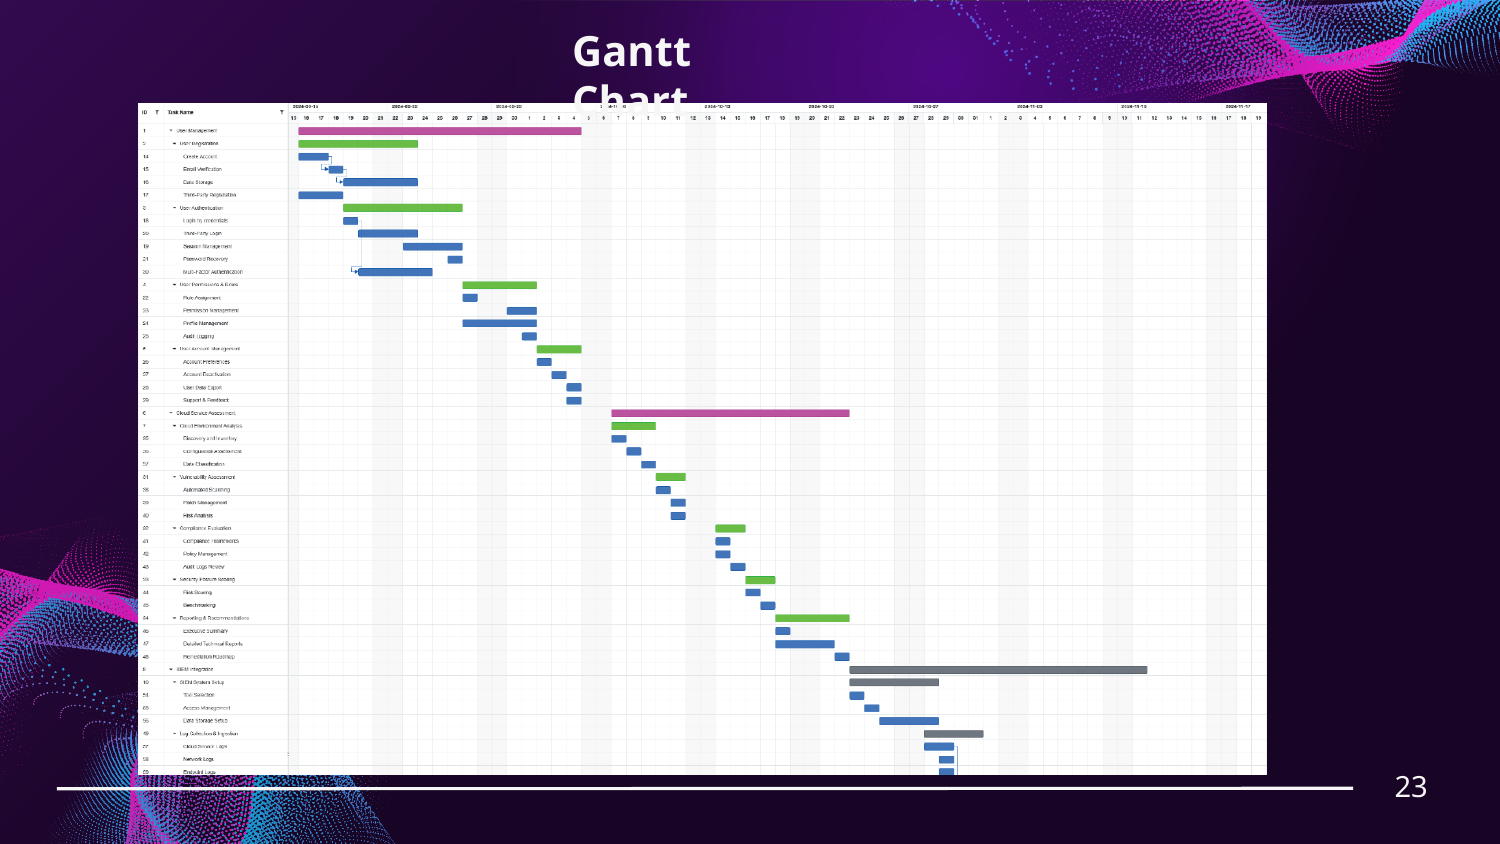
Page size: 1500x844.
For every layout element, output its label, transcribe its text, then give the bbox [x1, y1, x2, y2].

slide_number 23 [1353, 755, 1444, 821]
text_box Gantt Chart [557, 17, 817, 101]
picture [0, 102, 1267, 844]
picture [1279, 0, 1500, 193]
